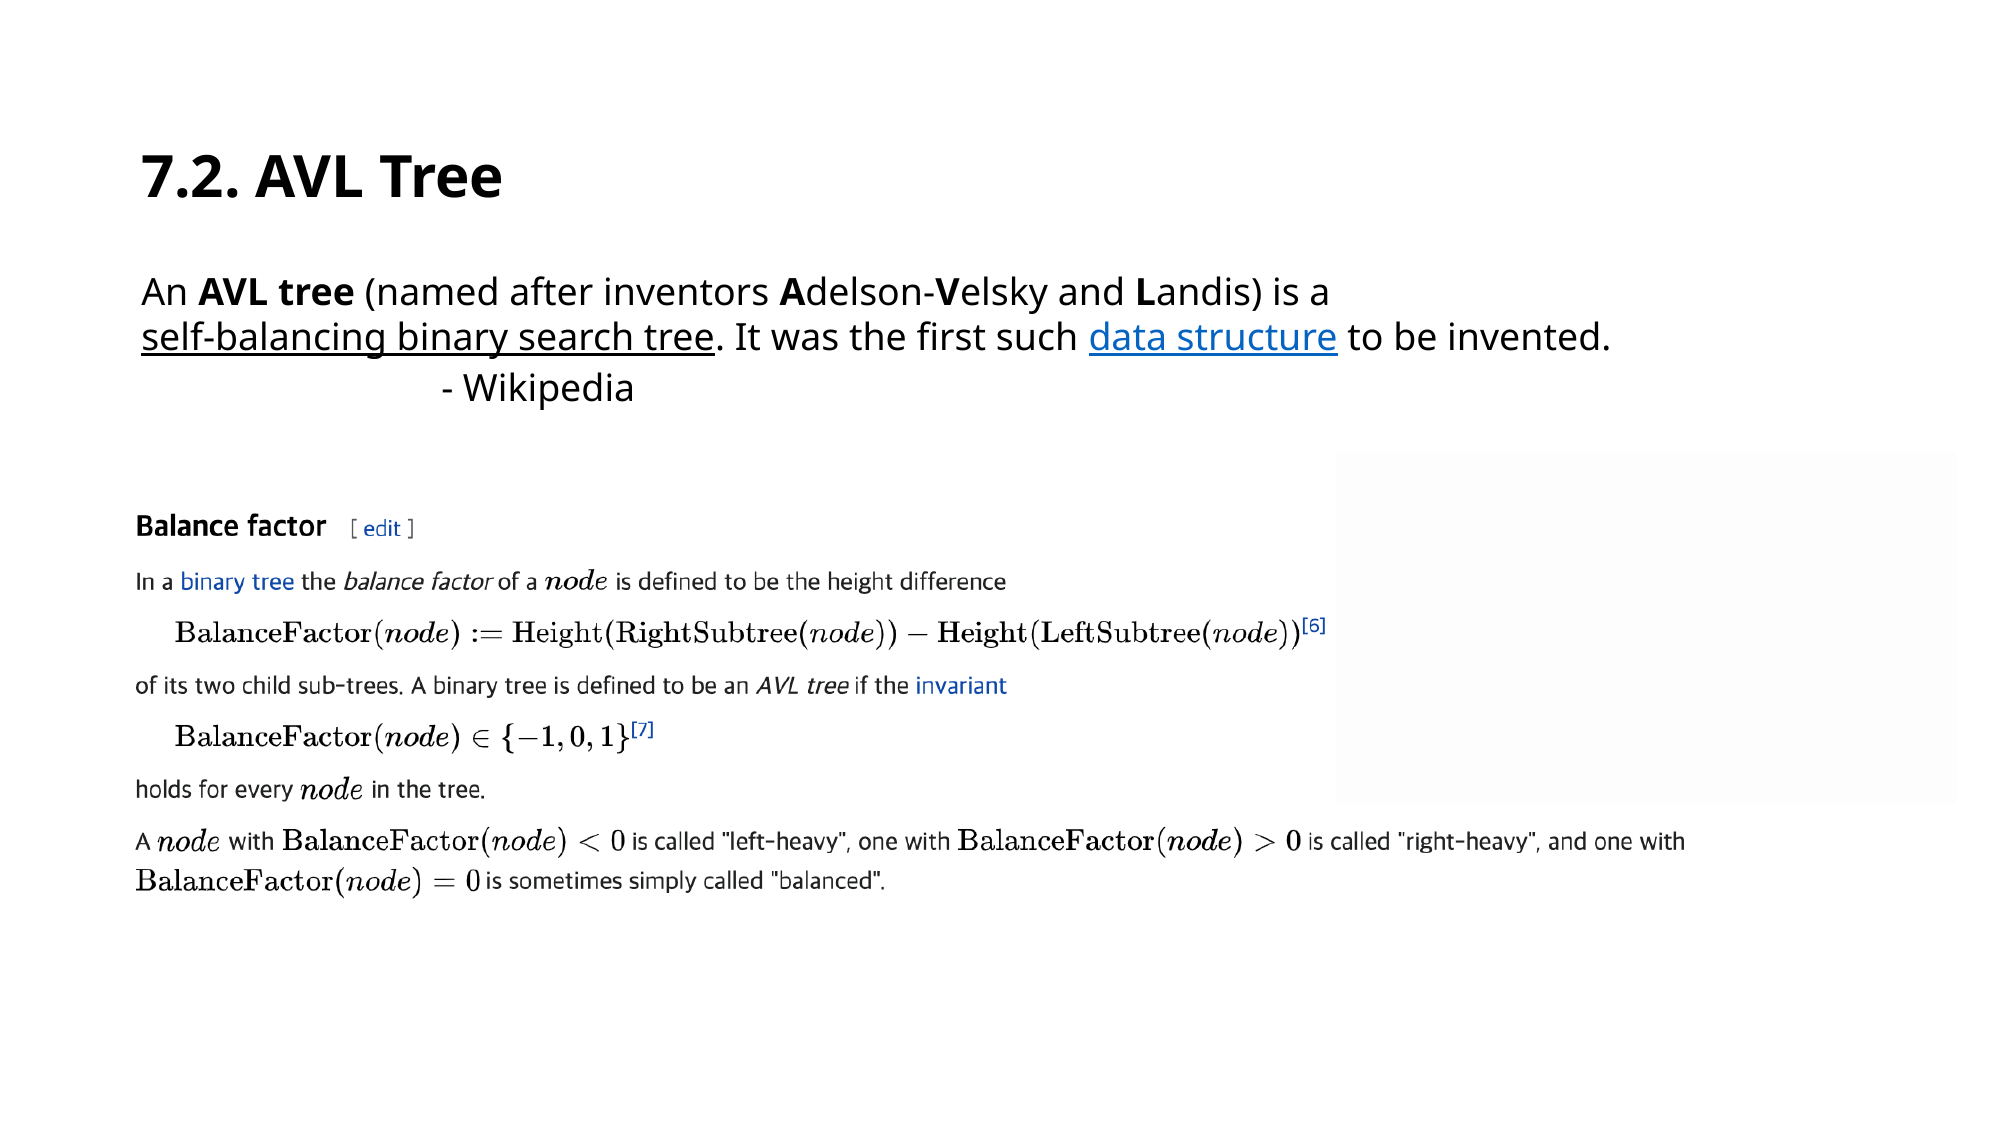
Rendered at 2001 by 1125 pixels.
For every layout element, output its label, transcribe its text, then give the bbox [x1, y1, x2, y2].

text_box 7.2. AVL Tree [126, 131, 924, 217]
picture [117, 453, 1957, 904]
text_box An AVL tree (named after inventors Adelson-Velsky and Landis) is a self-balancing binary search tree. It was the first such data structure to be invented. - Wikipedia [126, 260, 1894, 417]
